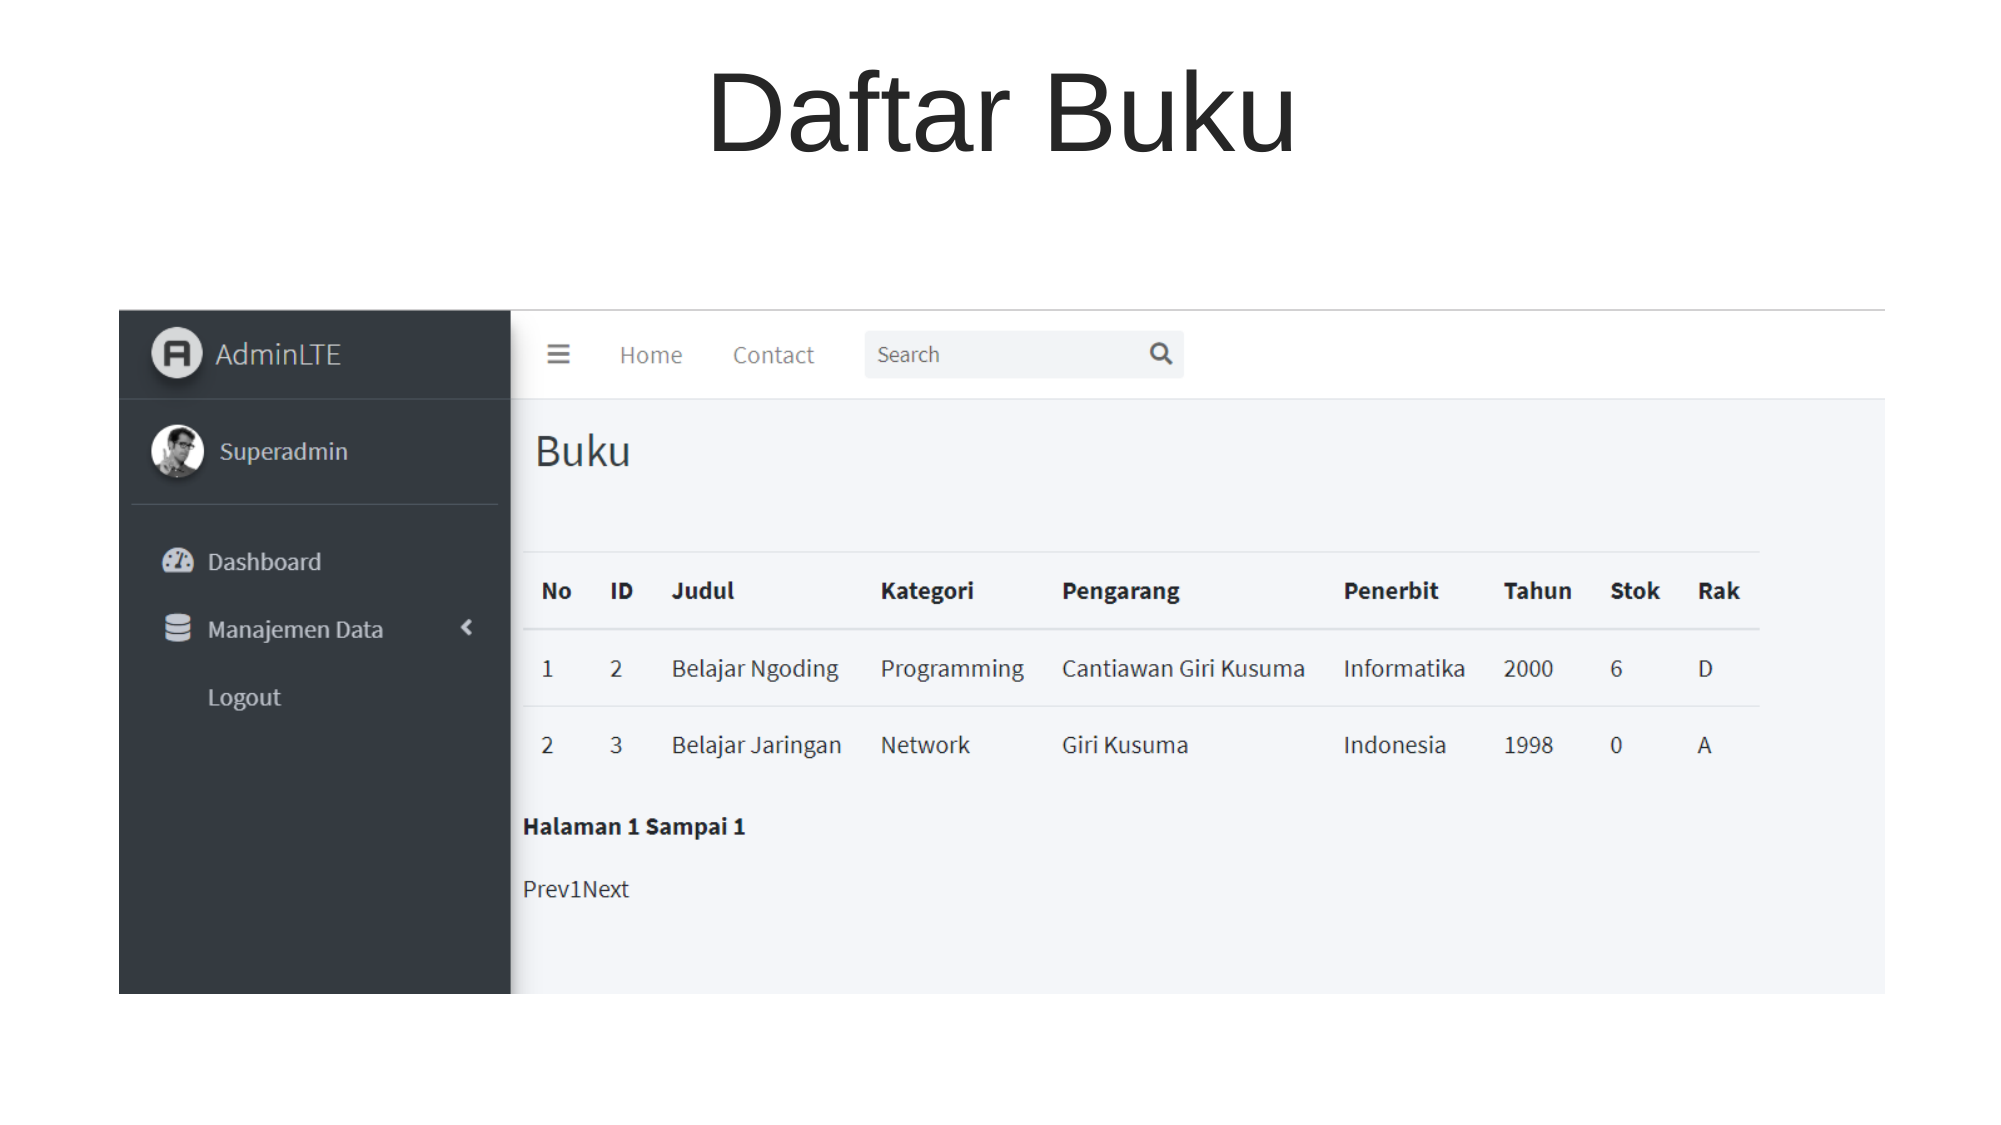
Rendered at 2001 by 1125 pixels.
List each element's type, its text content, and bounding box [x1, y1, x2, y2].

picture [119, 307, 1885, 994]
list Daftar Buku [53, 55, 1952, 175]
